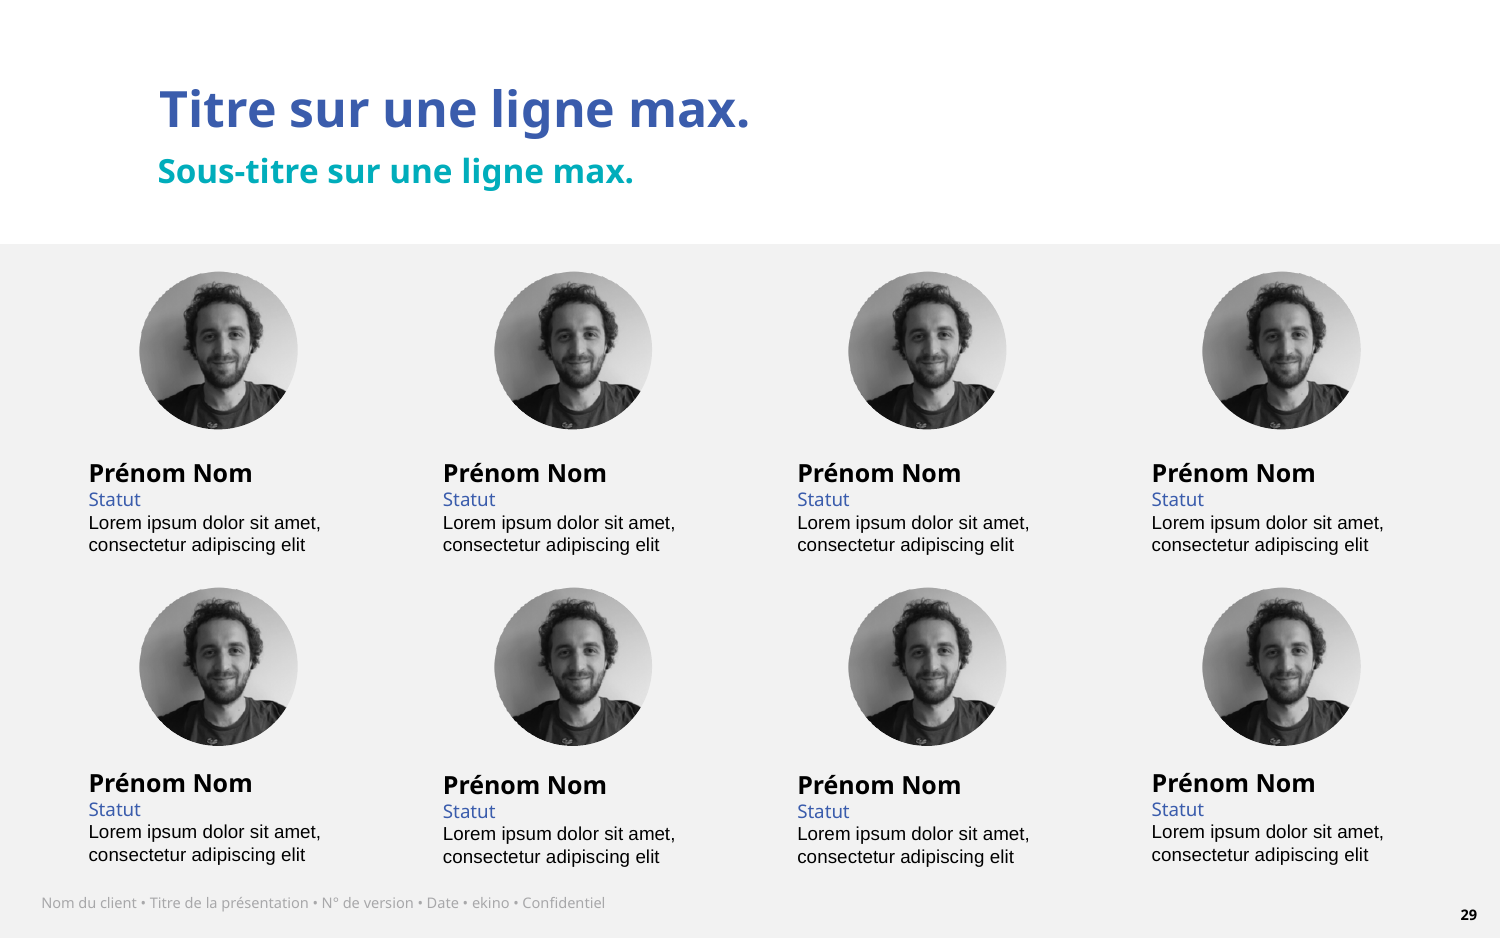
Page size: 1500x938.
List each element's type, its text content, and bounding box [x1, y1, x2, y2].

picture [847, 270, 1007, 430]
picture [492, 586, 653, 747]
list Prénom Nom Statut Lorem ipsum dolor sit amet, consectetur adipiscing elit [442, 458, 703, 548]
picture [1201, 270, 1362, 430]
footer Nom du client • Titre de la présentation • N° de version • Date • ekino • Confidentiel [41, 894, 619, 938]
title Titre sur une ligne max. [159, 77, 1342, 127]
list Prénom Nom Statut Lorem ipsum dolor sit amet, consectetur adipiscing elit [1151, 767, 1411, 859]
list Prénom Nom Statut Lorem ipsum dolor sit amet, consectetur adipiscing elit [442, 769, 703, 859]
list Prénom Nom Statut Lorem ipsum dolor sit amet, consectetur adipiscing elit [797, 458, 1057, 548]
picture [492, 270, 653, 430]
list Sous-titre sur une ligne max. [157, 149, 1342, 198]
list Prénom Nom Statut Lorem ipsum dolor sit amet, consectetur adipiscing elit [88, 458, 348, 548]
picture [1201, 586, 1362, 747]
slide_number 29 [1460, 894, 1500, 937]
list Prénom Nom Statut Lorem ipsum dolor sit amet, consectetur adipiscing elit [88, 767, 348, 859]
picture [847, 586, 1007, 747]
list Prénom Nom Statut Lorem ipsum dolor sit amet, consectetur adipiscing elit [1151, 458, 1411, 548]
picture [138, 270, 298, 430]
picture [138, 586, 298, 747]
list Prénom Nom Statut Lorem ipsum dolor sit amet, consectetur adipiscing elit [797, 769, 1057, 859]
